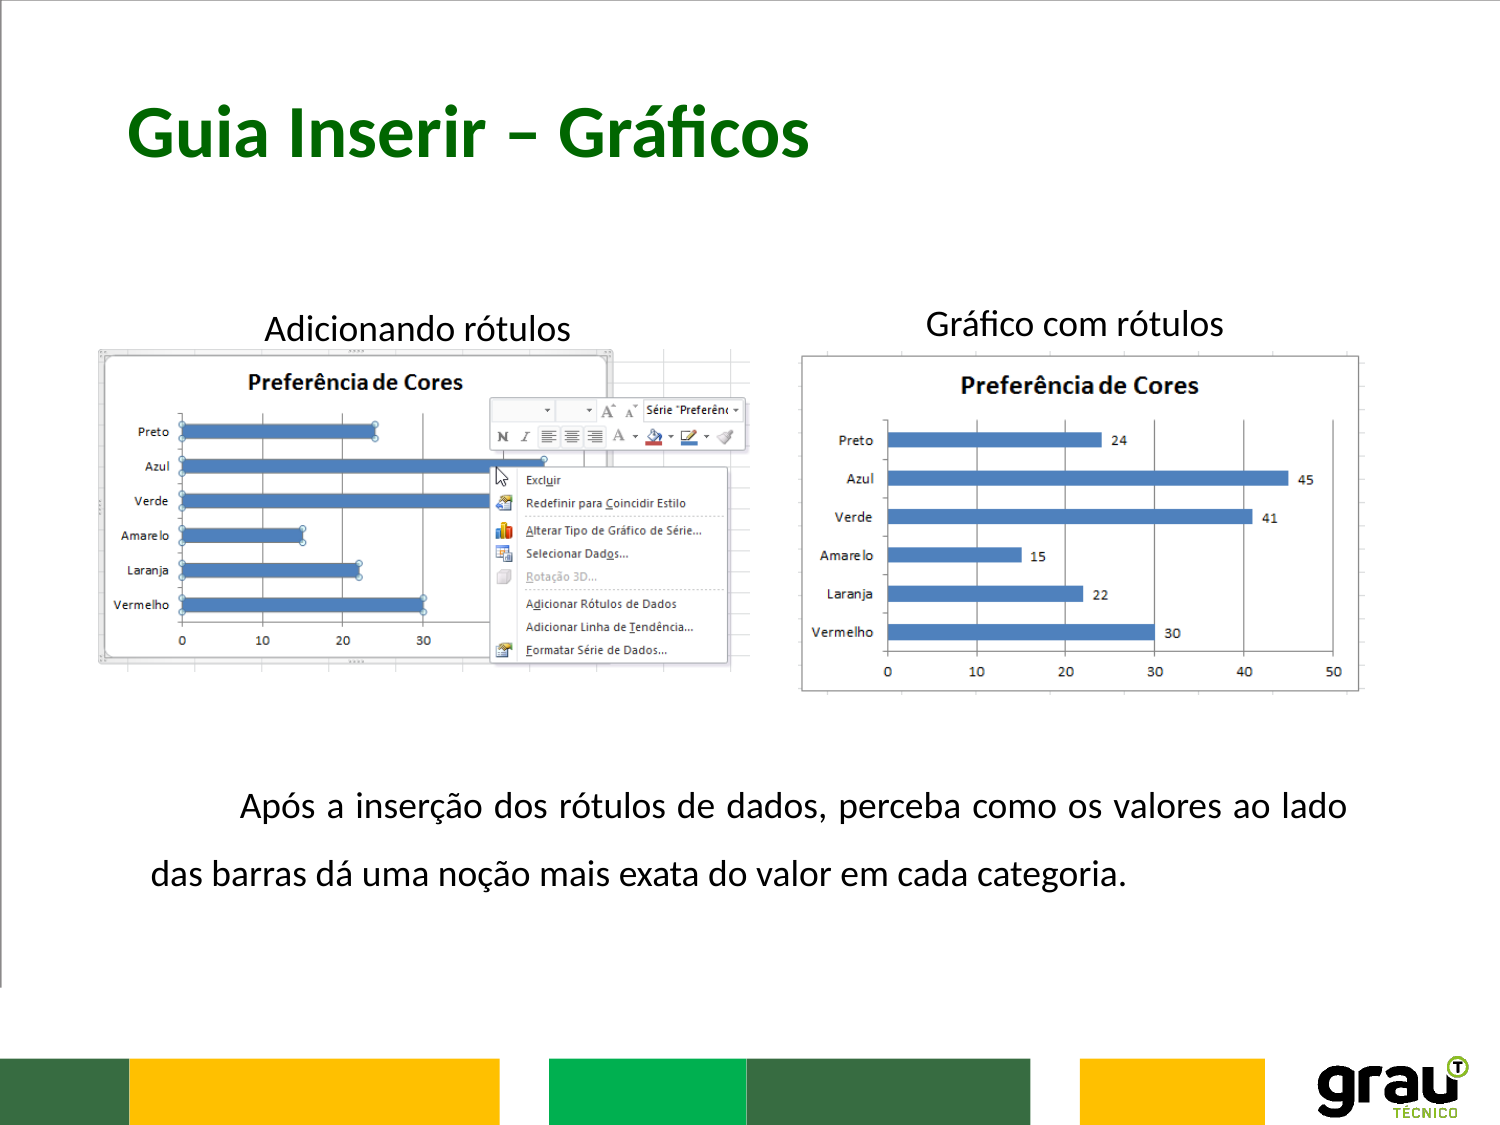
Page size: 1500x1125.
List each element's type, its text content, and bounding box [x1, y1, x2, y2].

picture [0, 0, 1500, 987]
text_box Após a inserção dos rótulos de dados, perceba como os valores ao lado das barras dá uma noção mais exata do valor em cada categoria. [135, 751, 1365, 902]
text_box Adicionando rótulos [249, 296, 599, 348]
picture [1316, 1055, 1470, 1121]
text_box Guia Inserir – Gráficos [112, 7, 1388, 249]
text_box Gráfico com rótulos [910, 291, 1252, 350]
